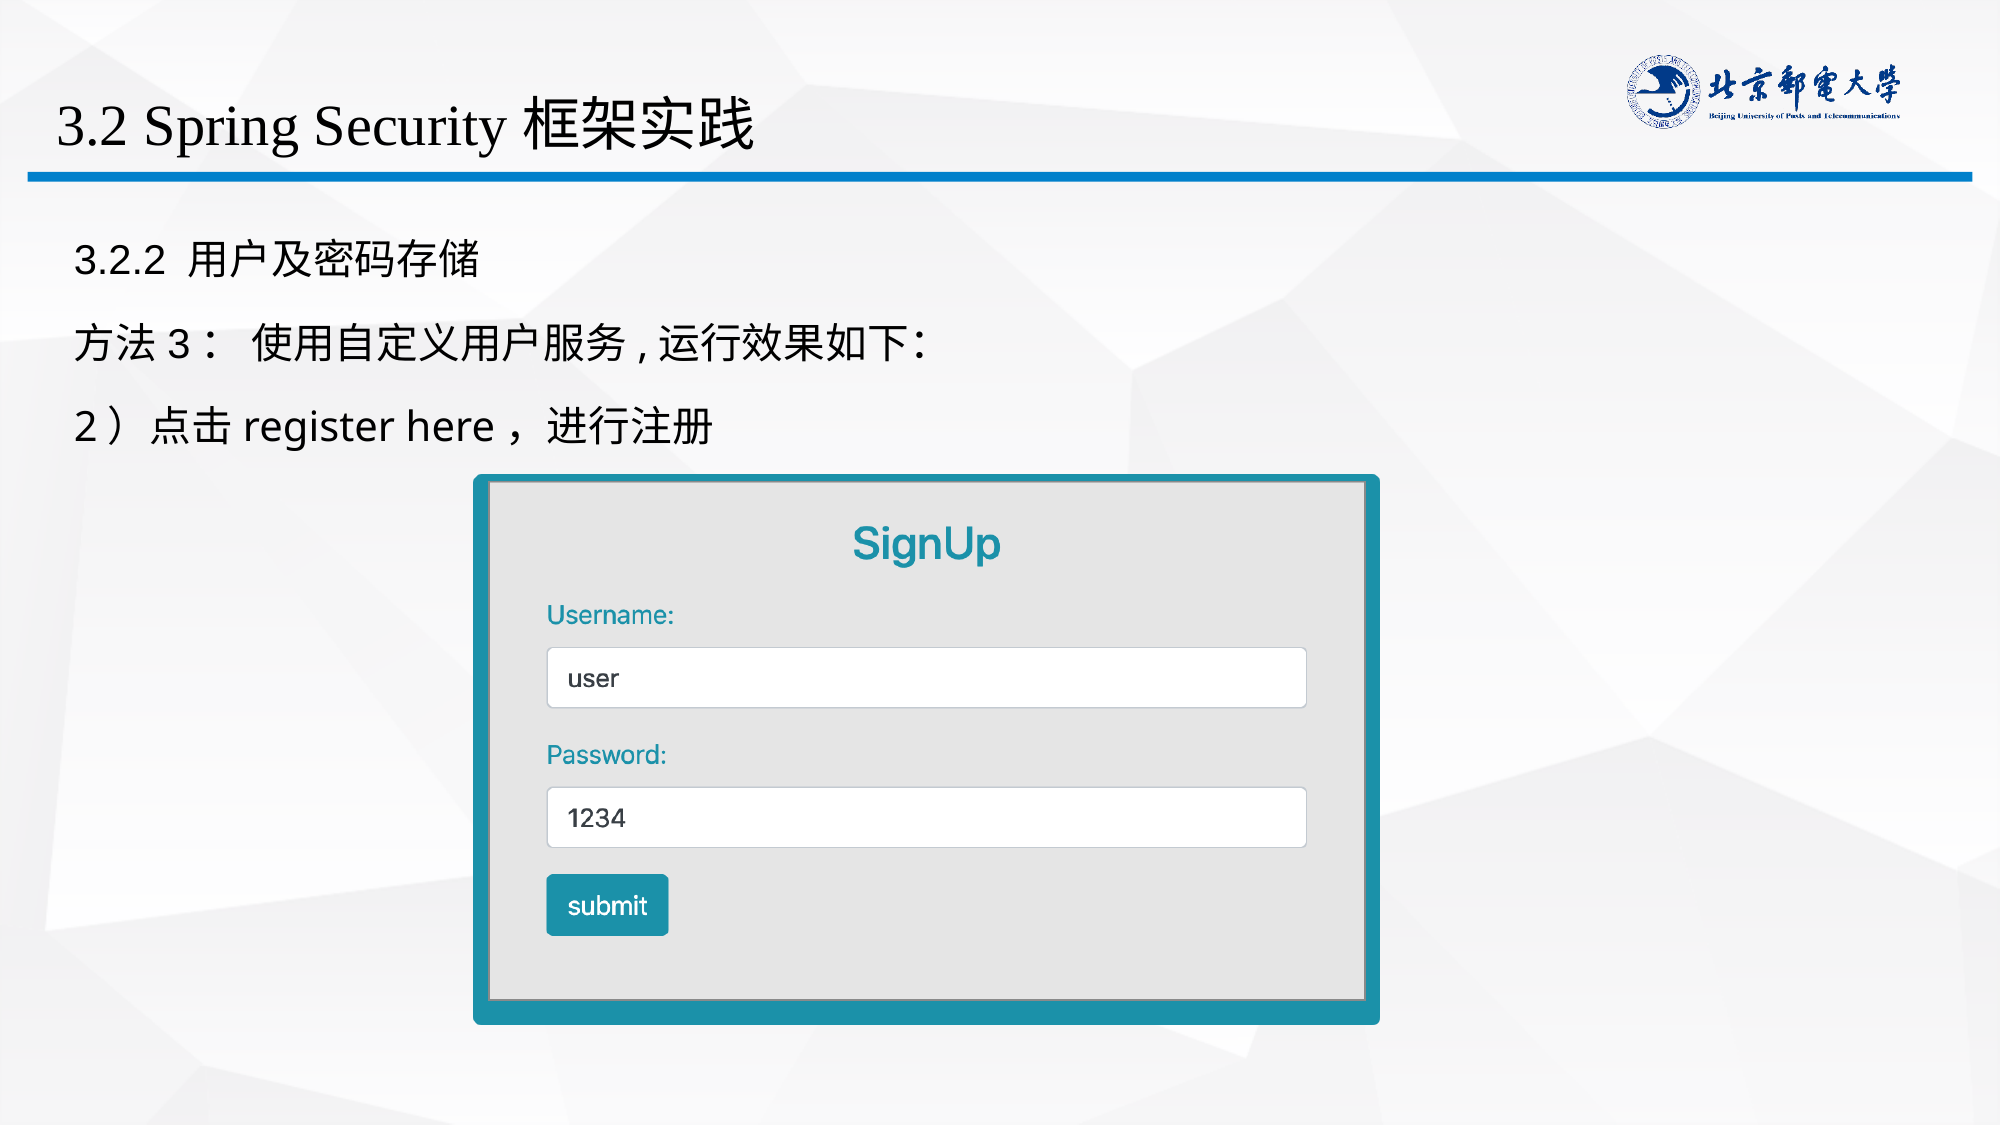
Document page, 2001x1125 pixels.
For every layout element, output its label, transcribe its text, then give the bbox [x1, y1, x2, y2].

picture [0, 0, 2000, 1125]
title 3.2 Spring Security框架实践 [41, 52, 1188, 200]
text_box 3.2.2 用户及密码存储 方法3： 使用自定义用户服务,运行效果如下： 2）点击register here，进行注册 [40, 200, 1936, 541]
